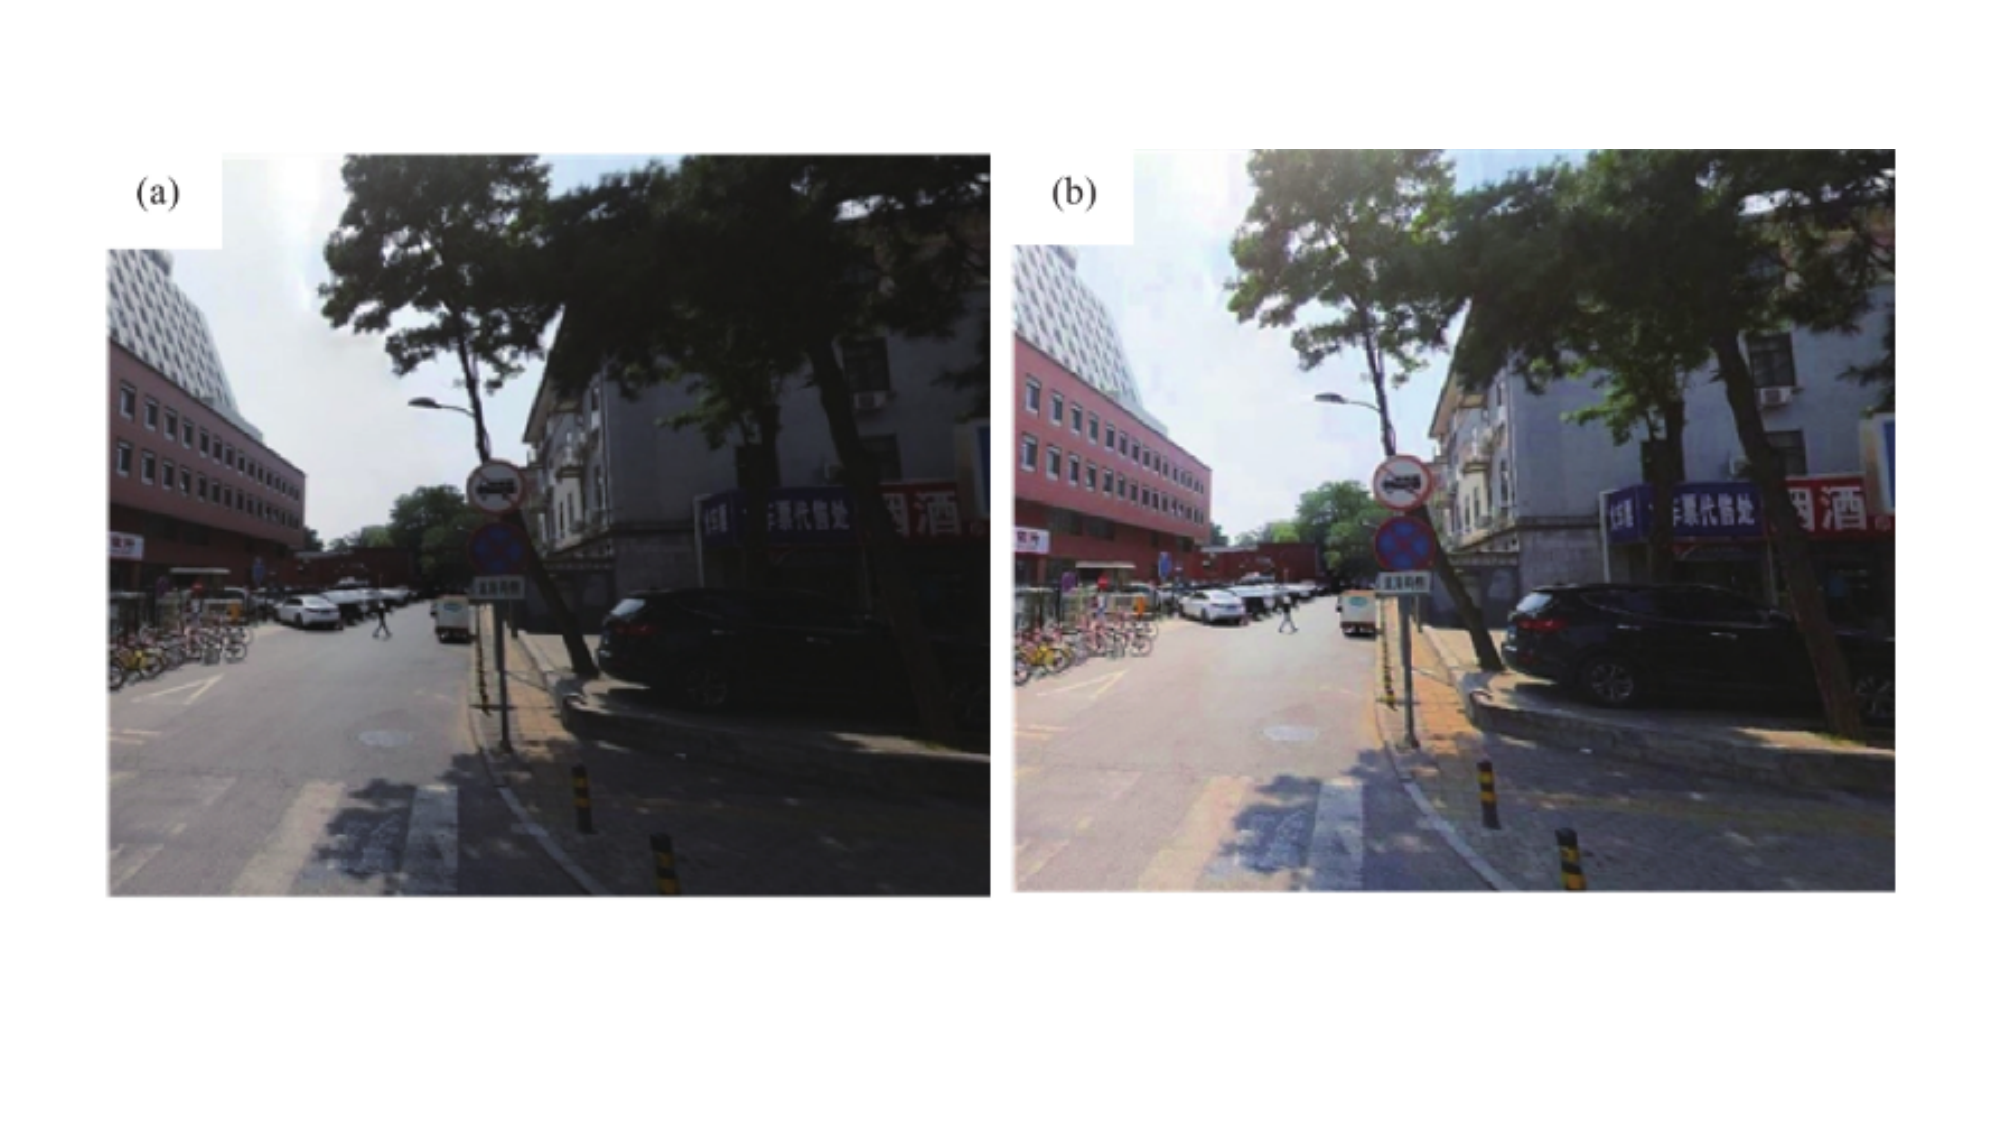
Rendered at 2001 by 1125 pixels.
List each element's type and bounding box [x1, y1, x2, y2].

picture [75, 149, 1925, 918]
